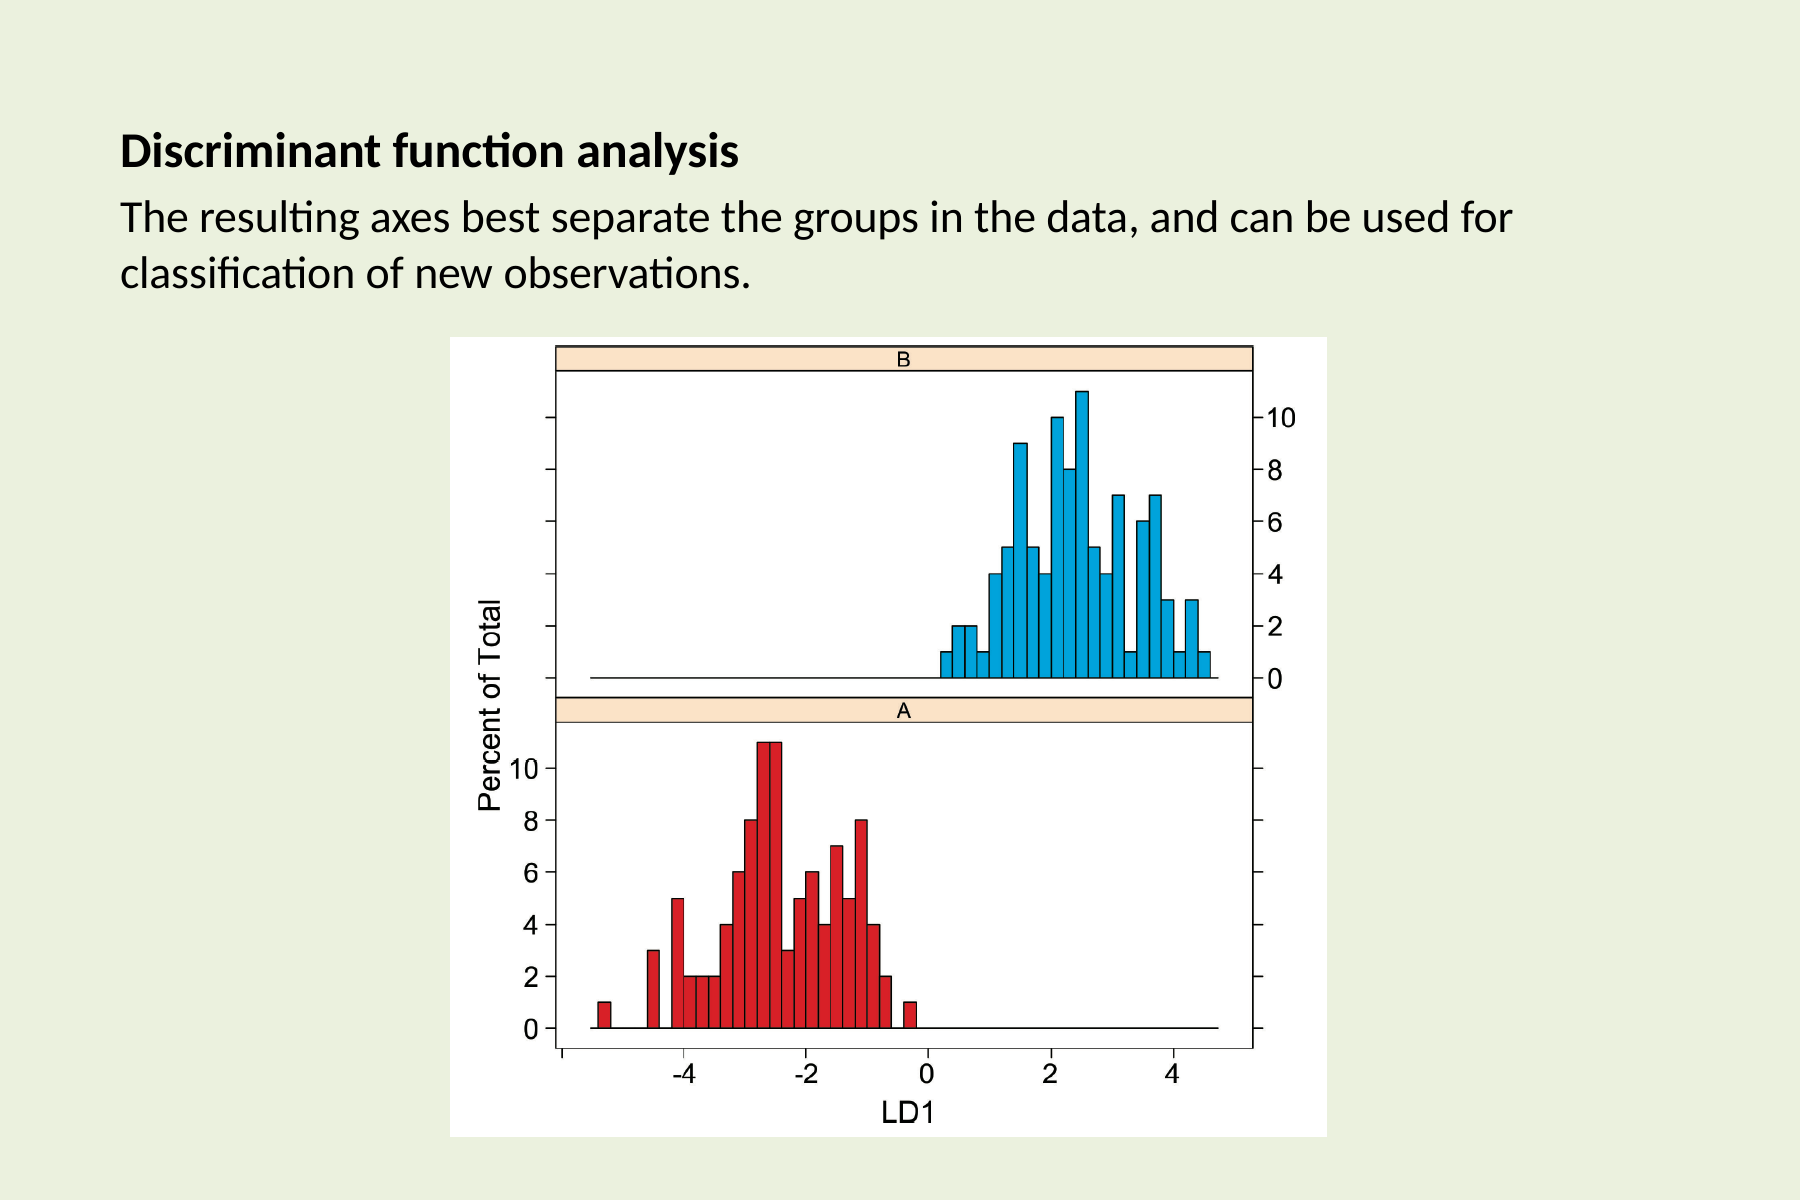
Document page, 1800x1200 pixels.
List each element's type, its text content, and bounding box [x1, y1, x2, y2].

picture [449, 337, 1327, 1137]
title Discriminant function analysis The resulting axes best separate the groups in the data, and can be used for classification of new observations. [117, 104, 1533, 318]
